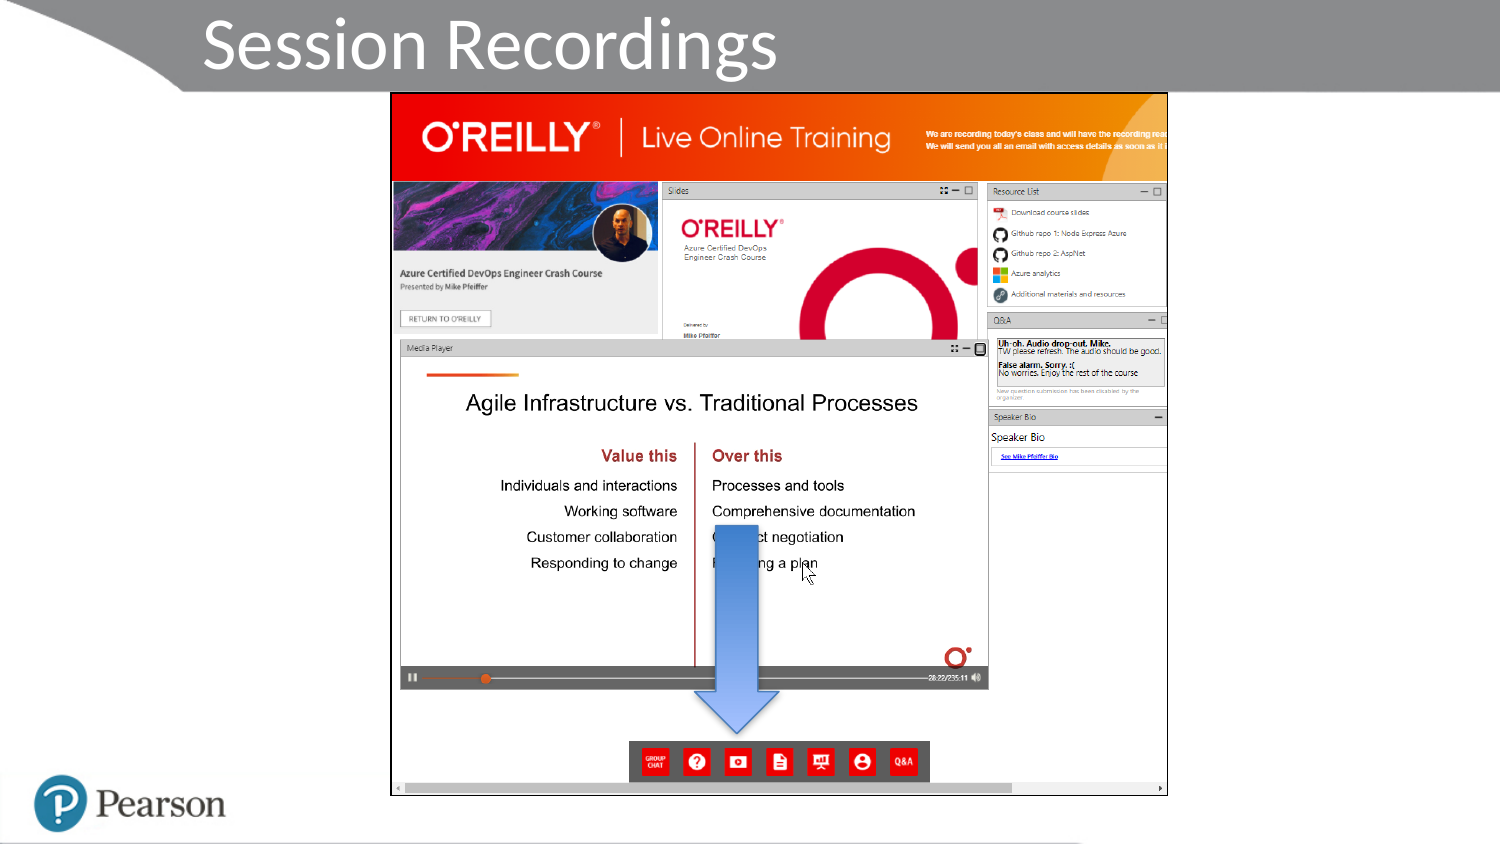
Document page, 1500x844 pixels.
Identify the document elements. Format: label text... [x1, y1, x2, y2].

title Session Recordings [187, 0, 1426, 79]
picture [0, 0, 1500, 844]
